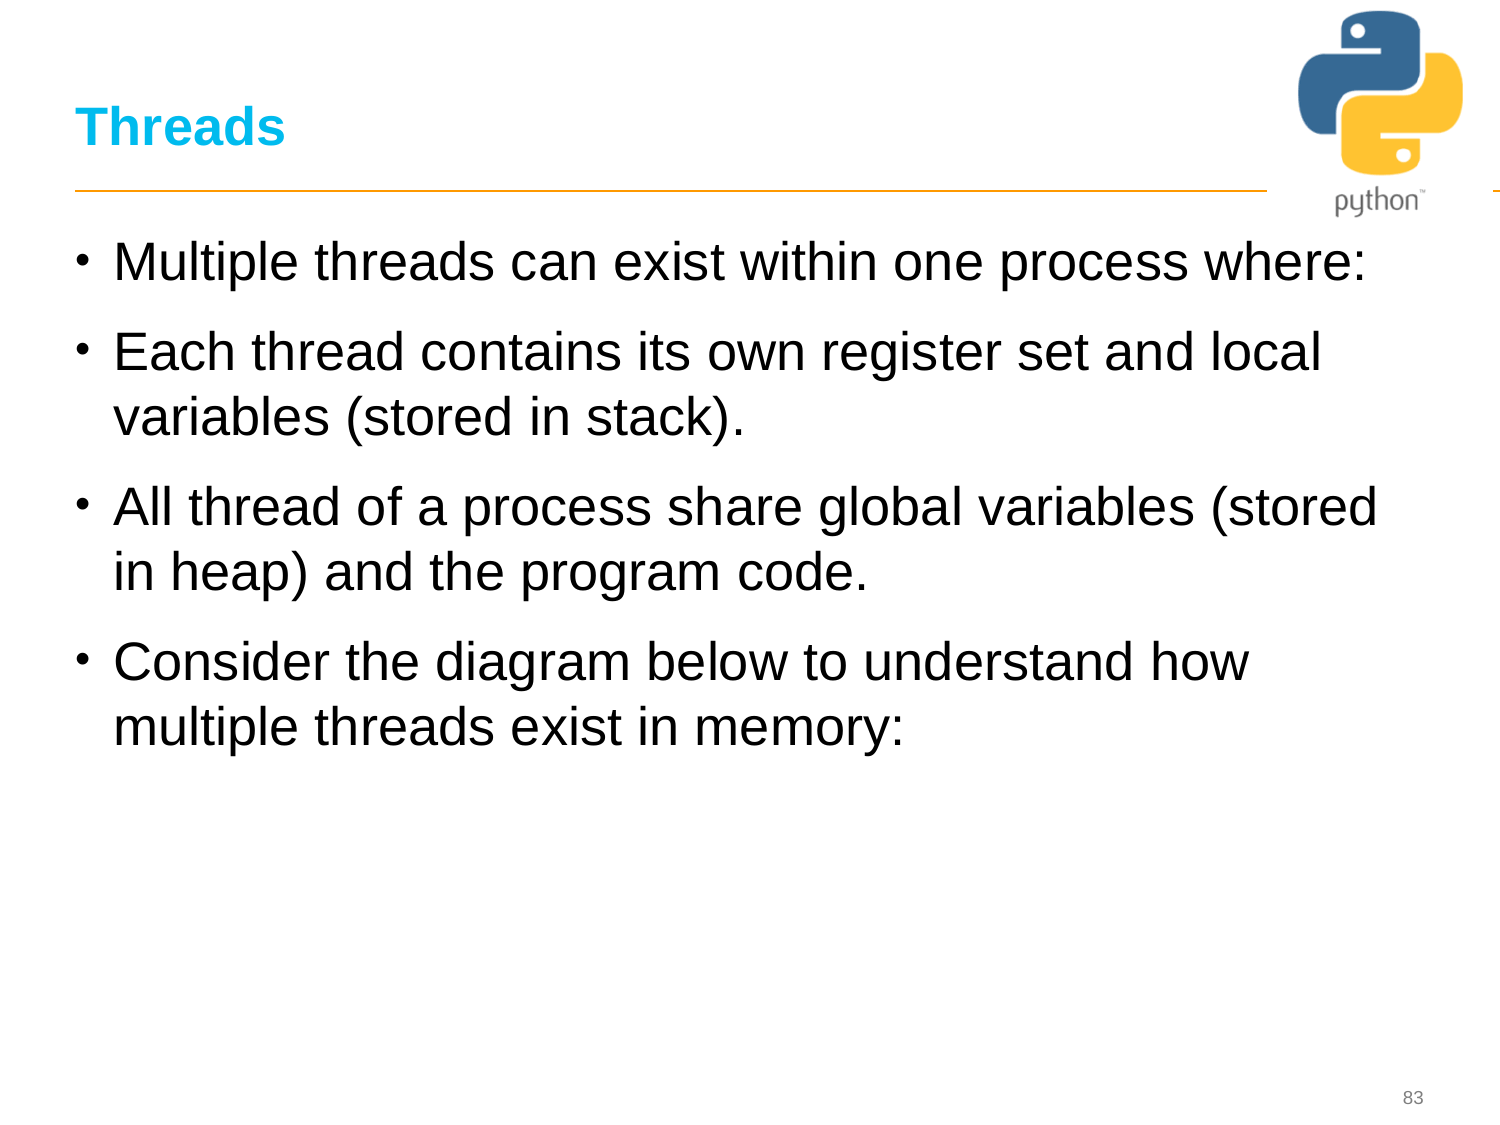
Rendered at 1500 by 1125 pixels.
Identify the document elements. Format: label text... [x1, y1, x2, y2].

list Multiple threads can exist within one process where: Each thread contains its own register set and local variables (stored in stack). All thread of a process share global variables (stored in heap) and the program code. Consider the diagram below to understand how multiple threads exist in memory: [75, 226, 1425, 1018]
picture [1267, 5, 1493, 222]
title Threads [75, 27, 1422, 157]
